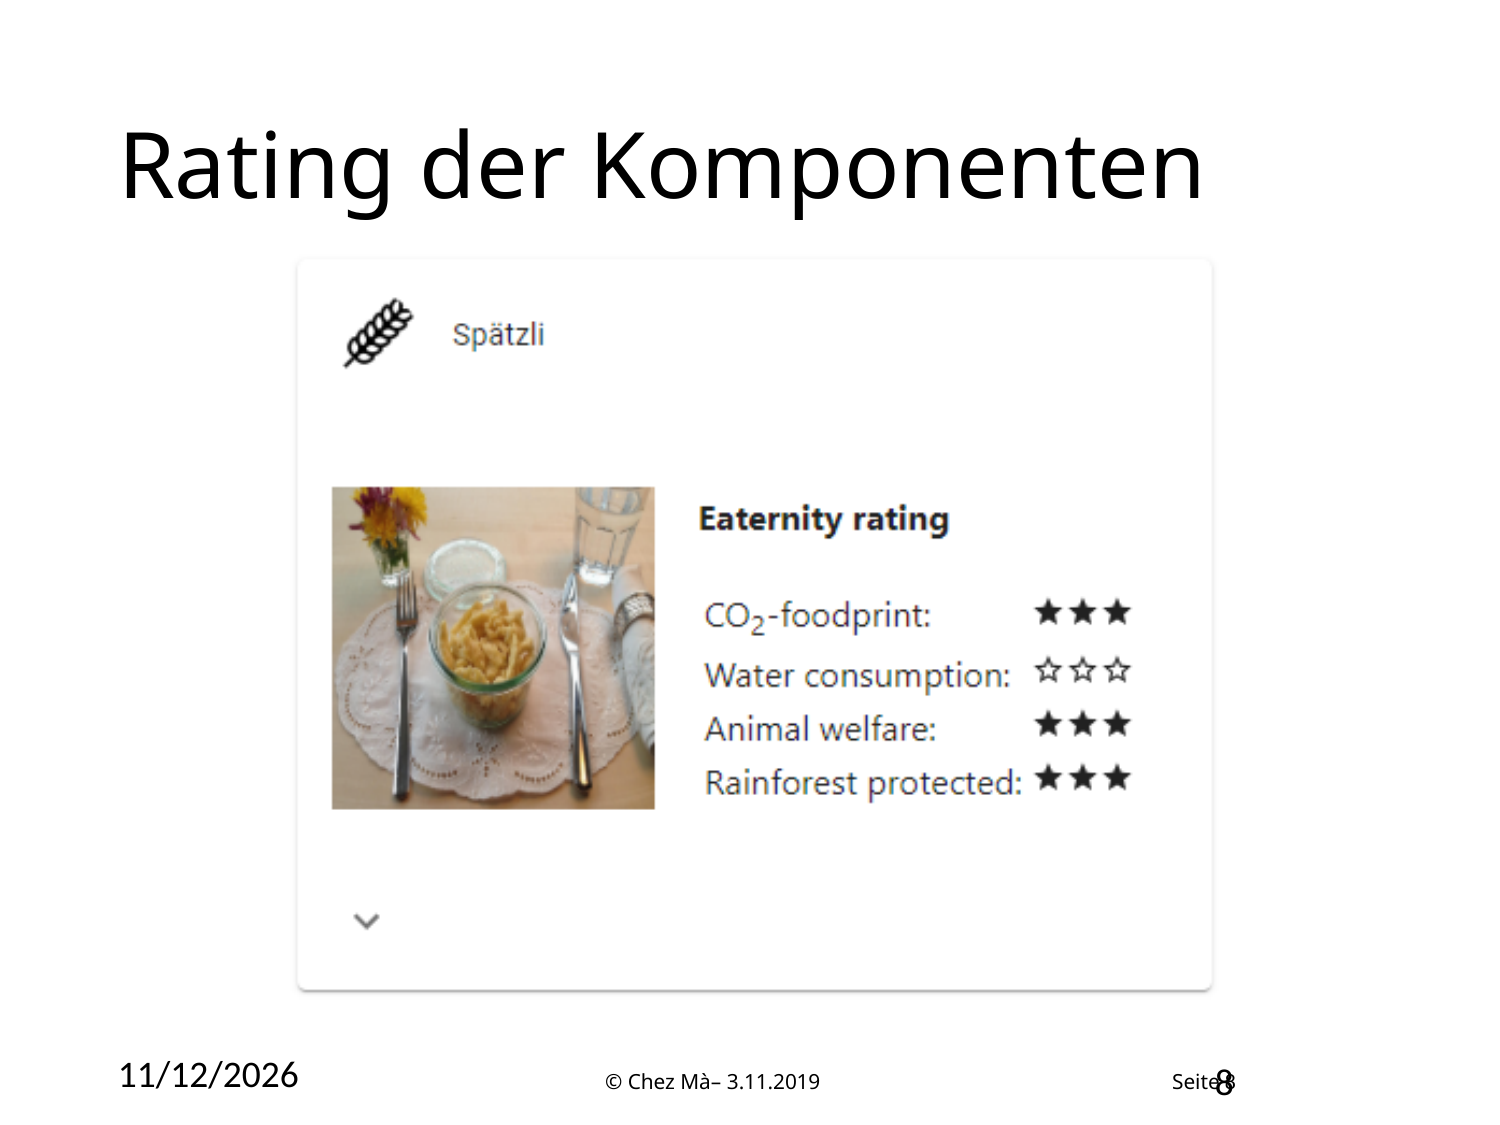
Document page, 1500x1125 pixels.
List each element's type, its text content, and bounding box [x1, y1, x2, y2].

slide_number 8 [1200, 1050, 1310, 1111]
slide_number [103, 1042, 441, 1103]
footer [496, 1042, 1004, 1103]
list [281, 249, 1249, 1012]
title Rating der Komponenten [103, 59, 1397, 278]
